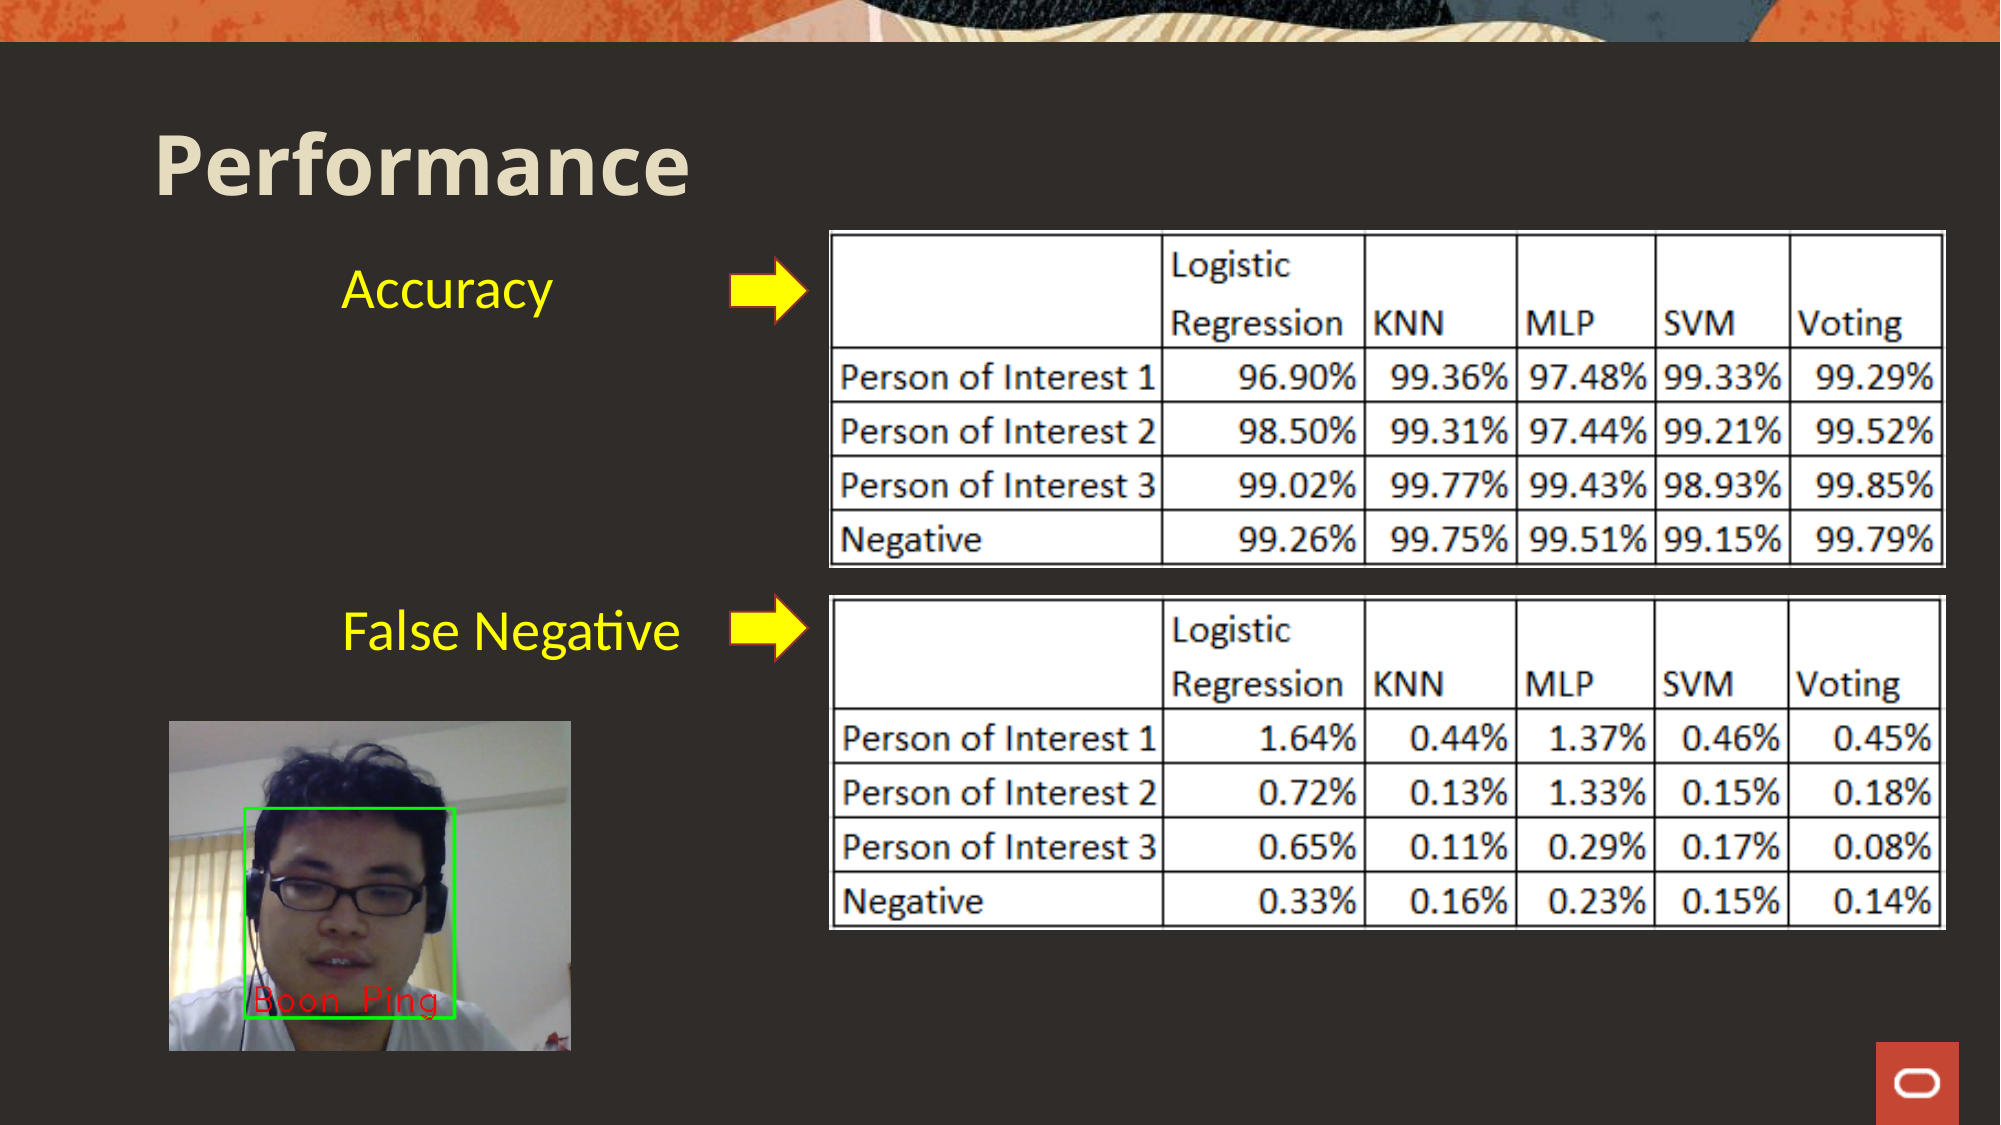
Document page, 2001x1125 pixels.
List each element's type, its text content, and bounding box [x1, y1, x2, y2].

text_box [728, 255, 810, 327]
text_box Accuracy [327, 242, 569, 328]
picture [829, 595, 1946, 930]
text_box [728, 592, 810, 664]
picture [1876, 1042, 1959, 1125]
picture [0, 0, 2000, 42]
text_box False Negative [327, 585, 697, 670]
title Performance [137, 59, 1863, 278]
picture [829, 230, 1946, 568]
picture [168, 721, 571, 1051]
